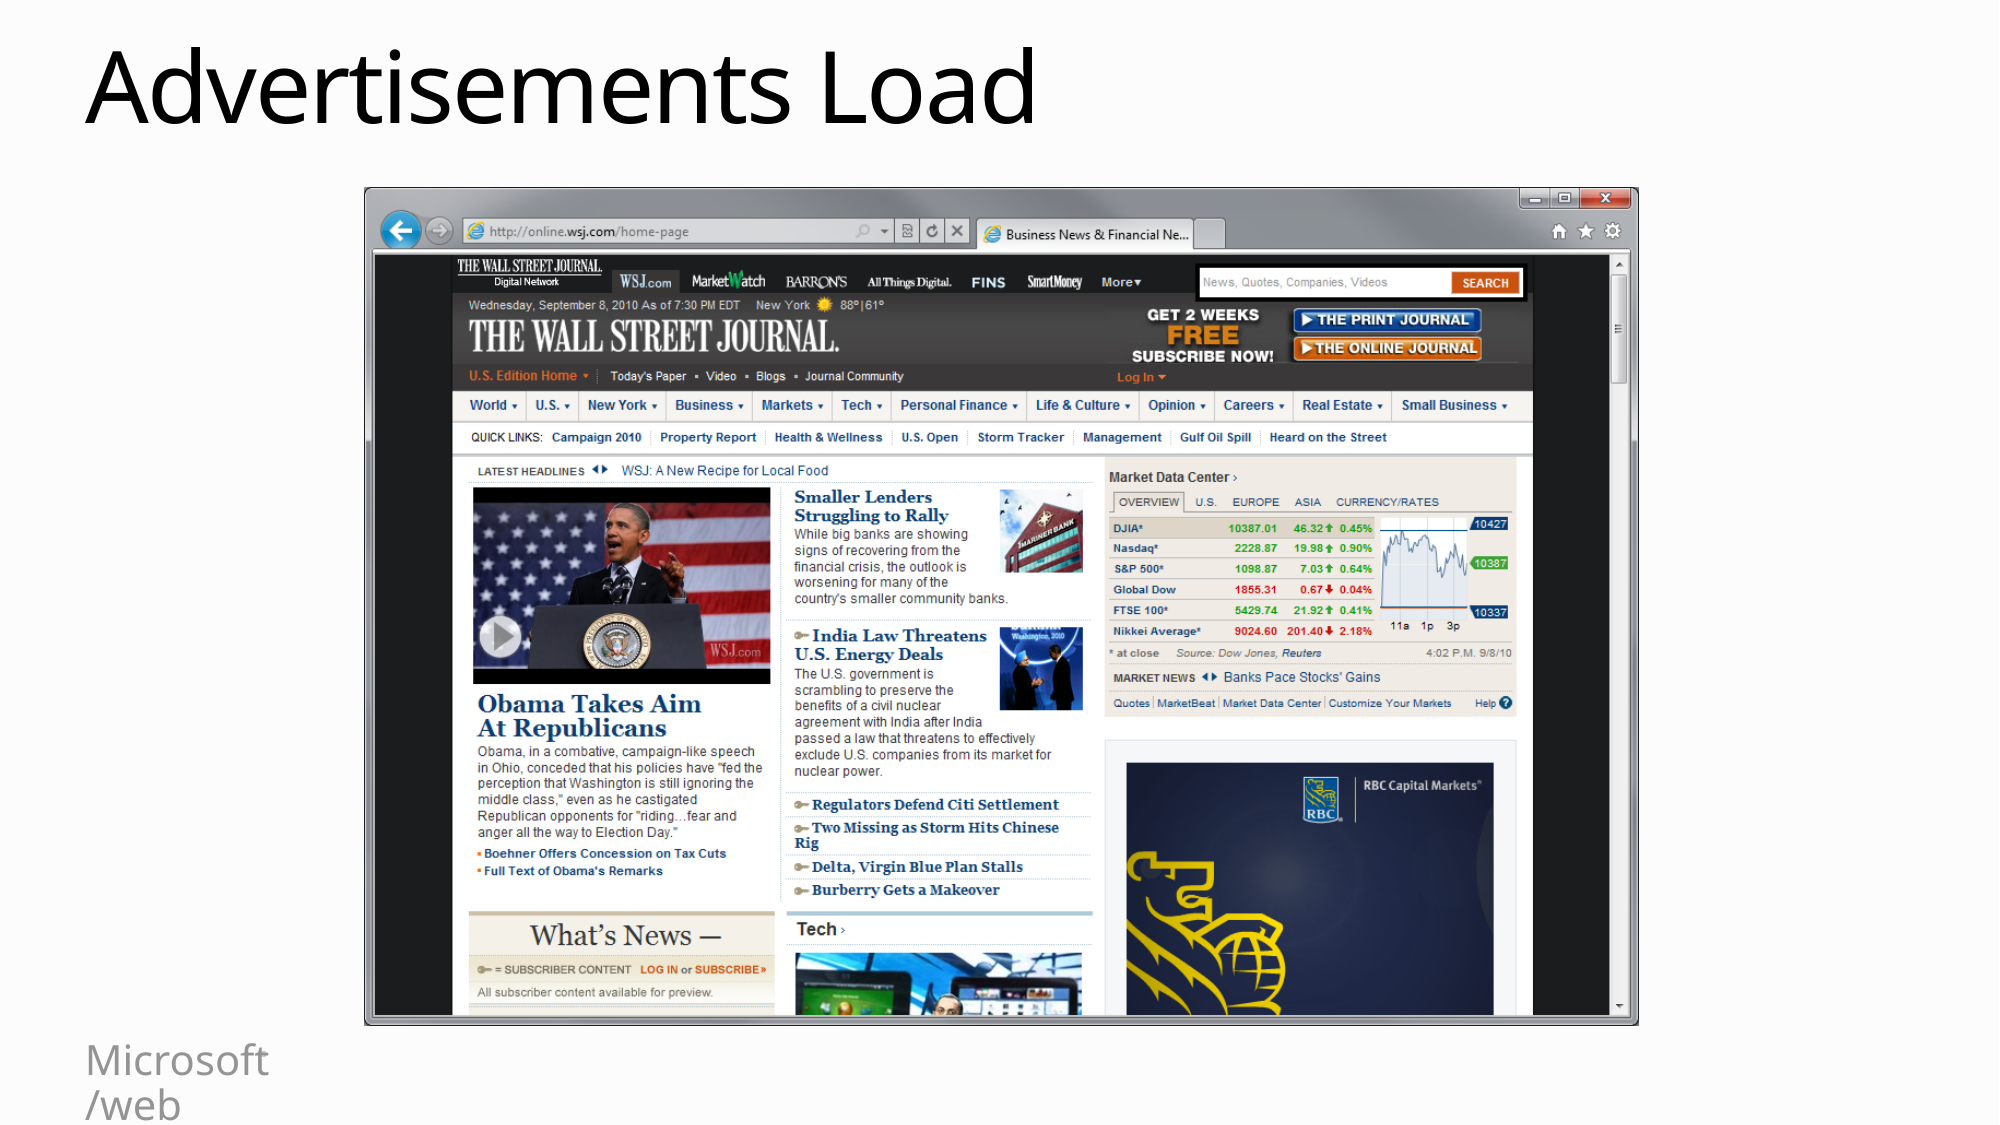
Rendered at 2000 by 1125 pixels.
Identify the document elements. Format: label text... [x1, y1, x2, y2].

title Advertisements Load [85, 37, 1914, 147]
picture [364, 186, 1639, 1026]
